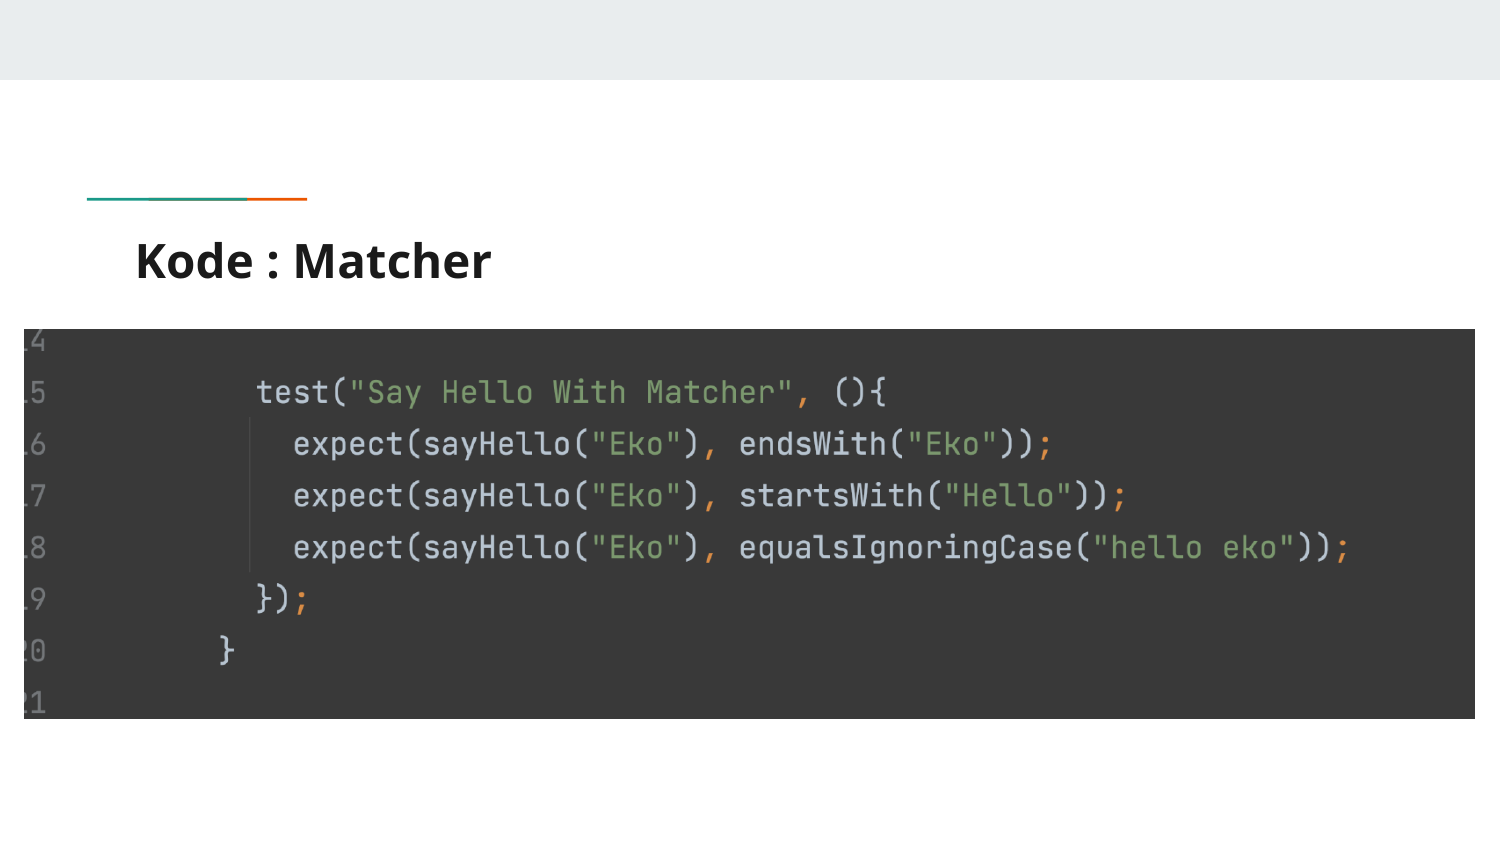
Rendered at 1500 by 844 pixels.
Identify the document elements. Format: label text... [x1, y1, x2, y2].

picture [24, 328, 1476, 719]
title Kode : Matcher [119, 216, 1381, 305]
